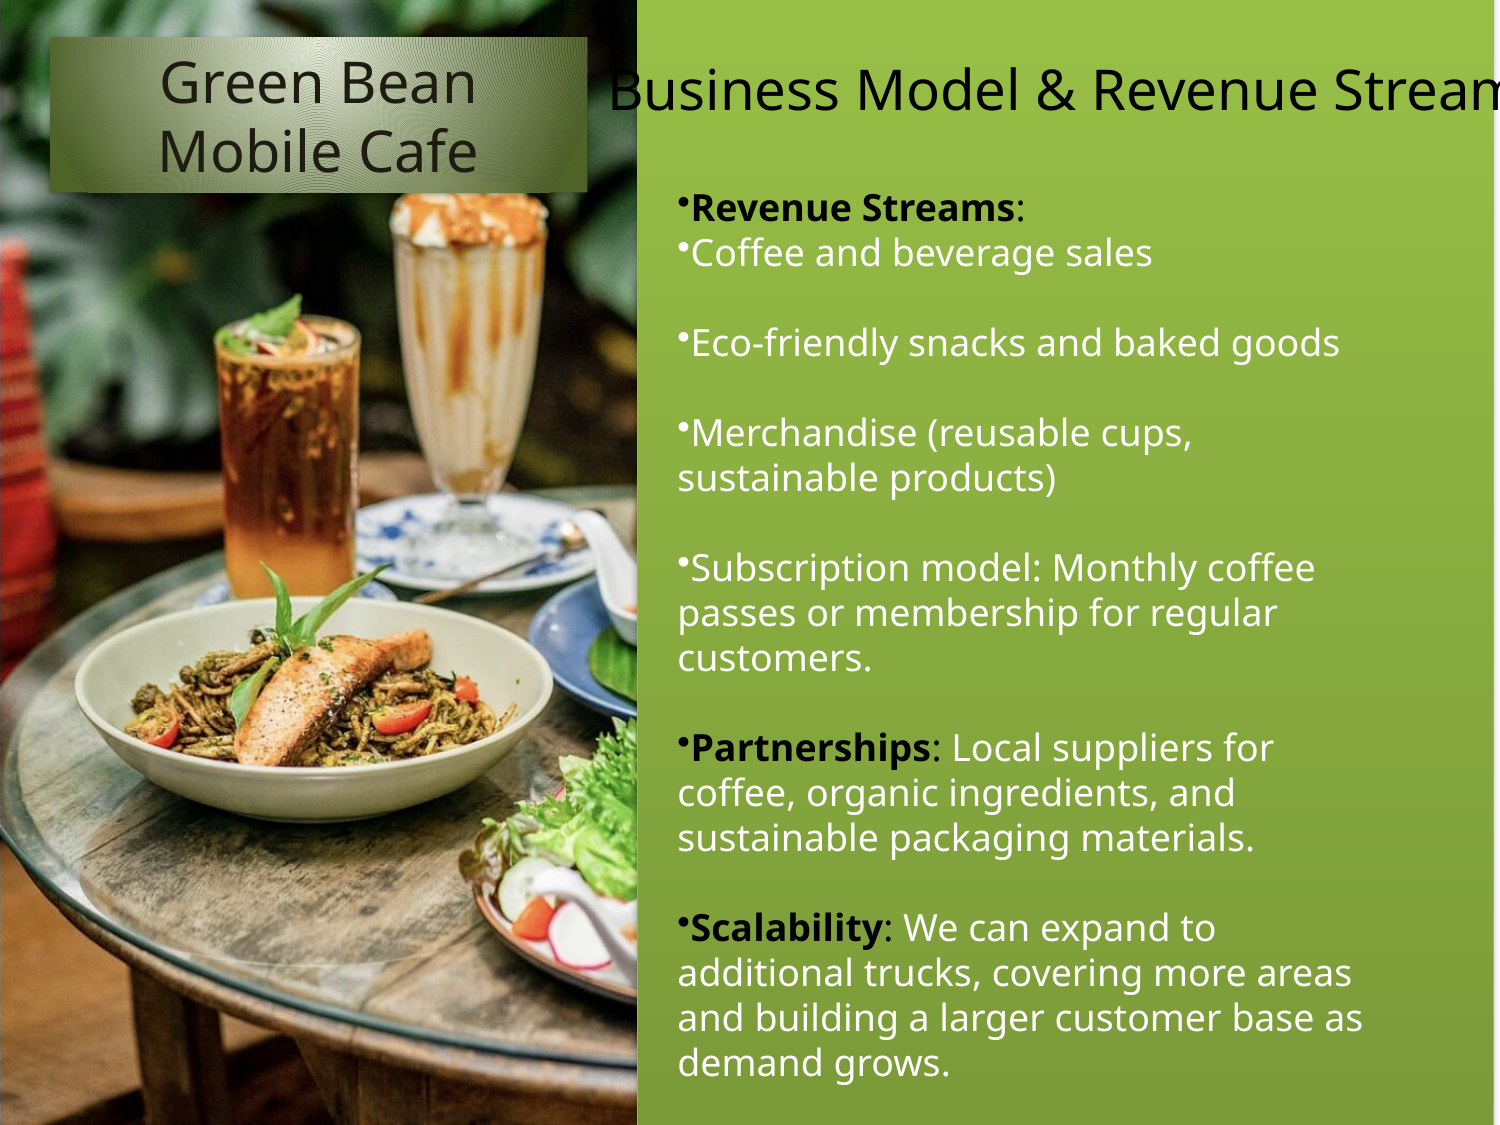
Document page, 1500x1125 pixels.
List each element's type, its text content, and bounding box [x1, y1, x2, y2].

title Green Bean Mobile Cafe [50, 37, 588, 193]
text_box Revenue Streams: Coffee and beverage sales Eco-friendly snacks and baked goods Merchandise (reusable cups, sustainable products) Subscription model: Monthly coffee passes or membership for regular customers. Partnerships: Local suppliers for coffee, organic ingredients, and sustainable packaging materials. Scalability: We can expand to additional trucks, covering more areas and building a larger customer base as demand grows. [662, 176, 1400, 1092]
picture [0, 0, 637, 1125]
text_box Business Model & Revenue Streams [592, 46, 1500, 129]
